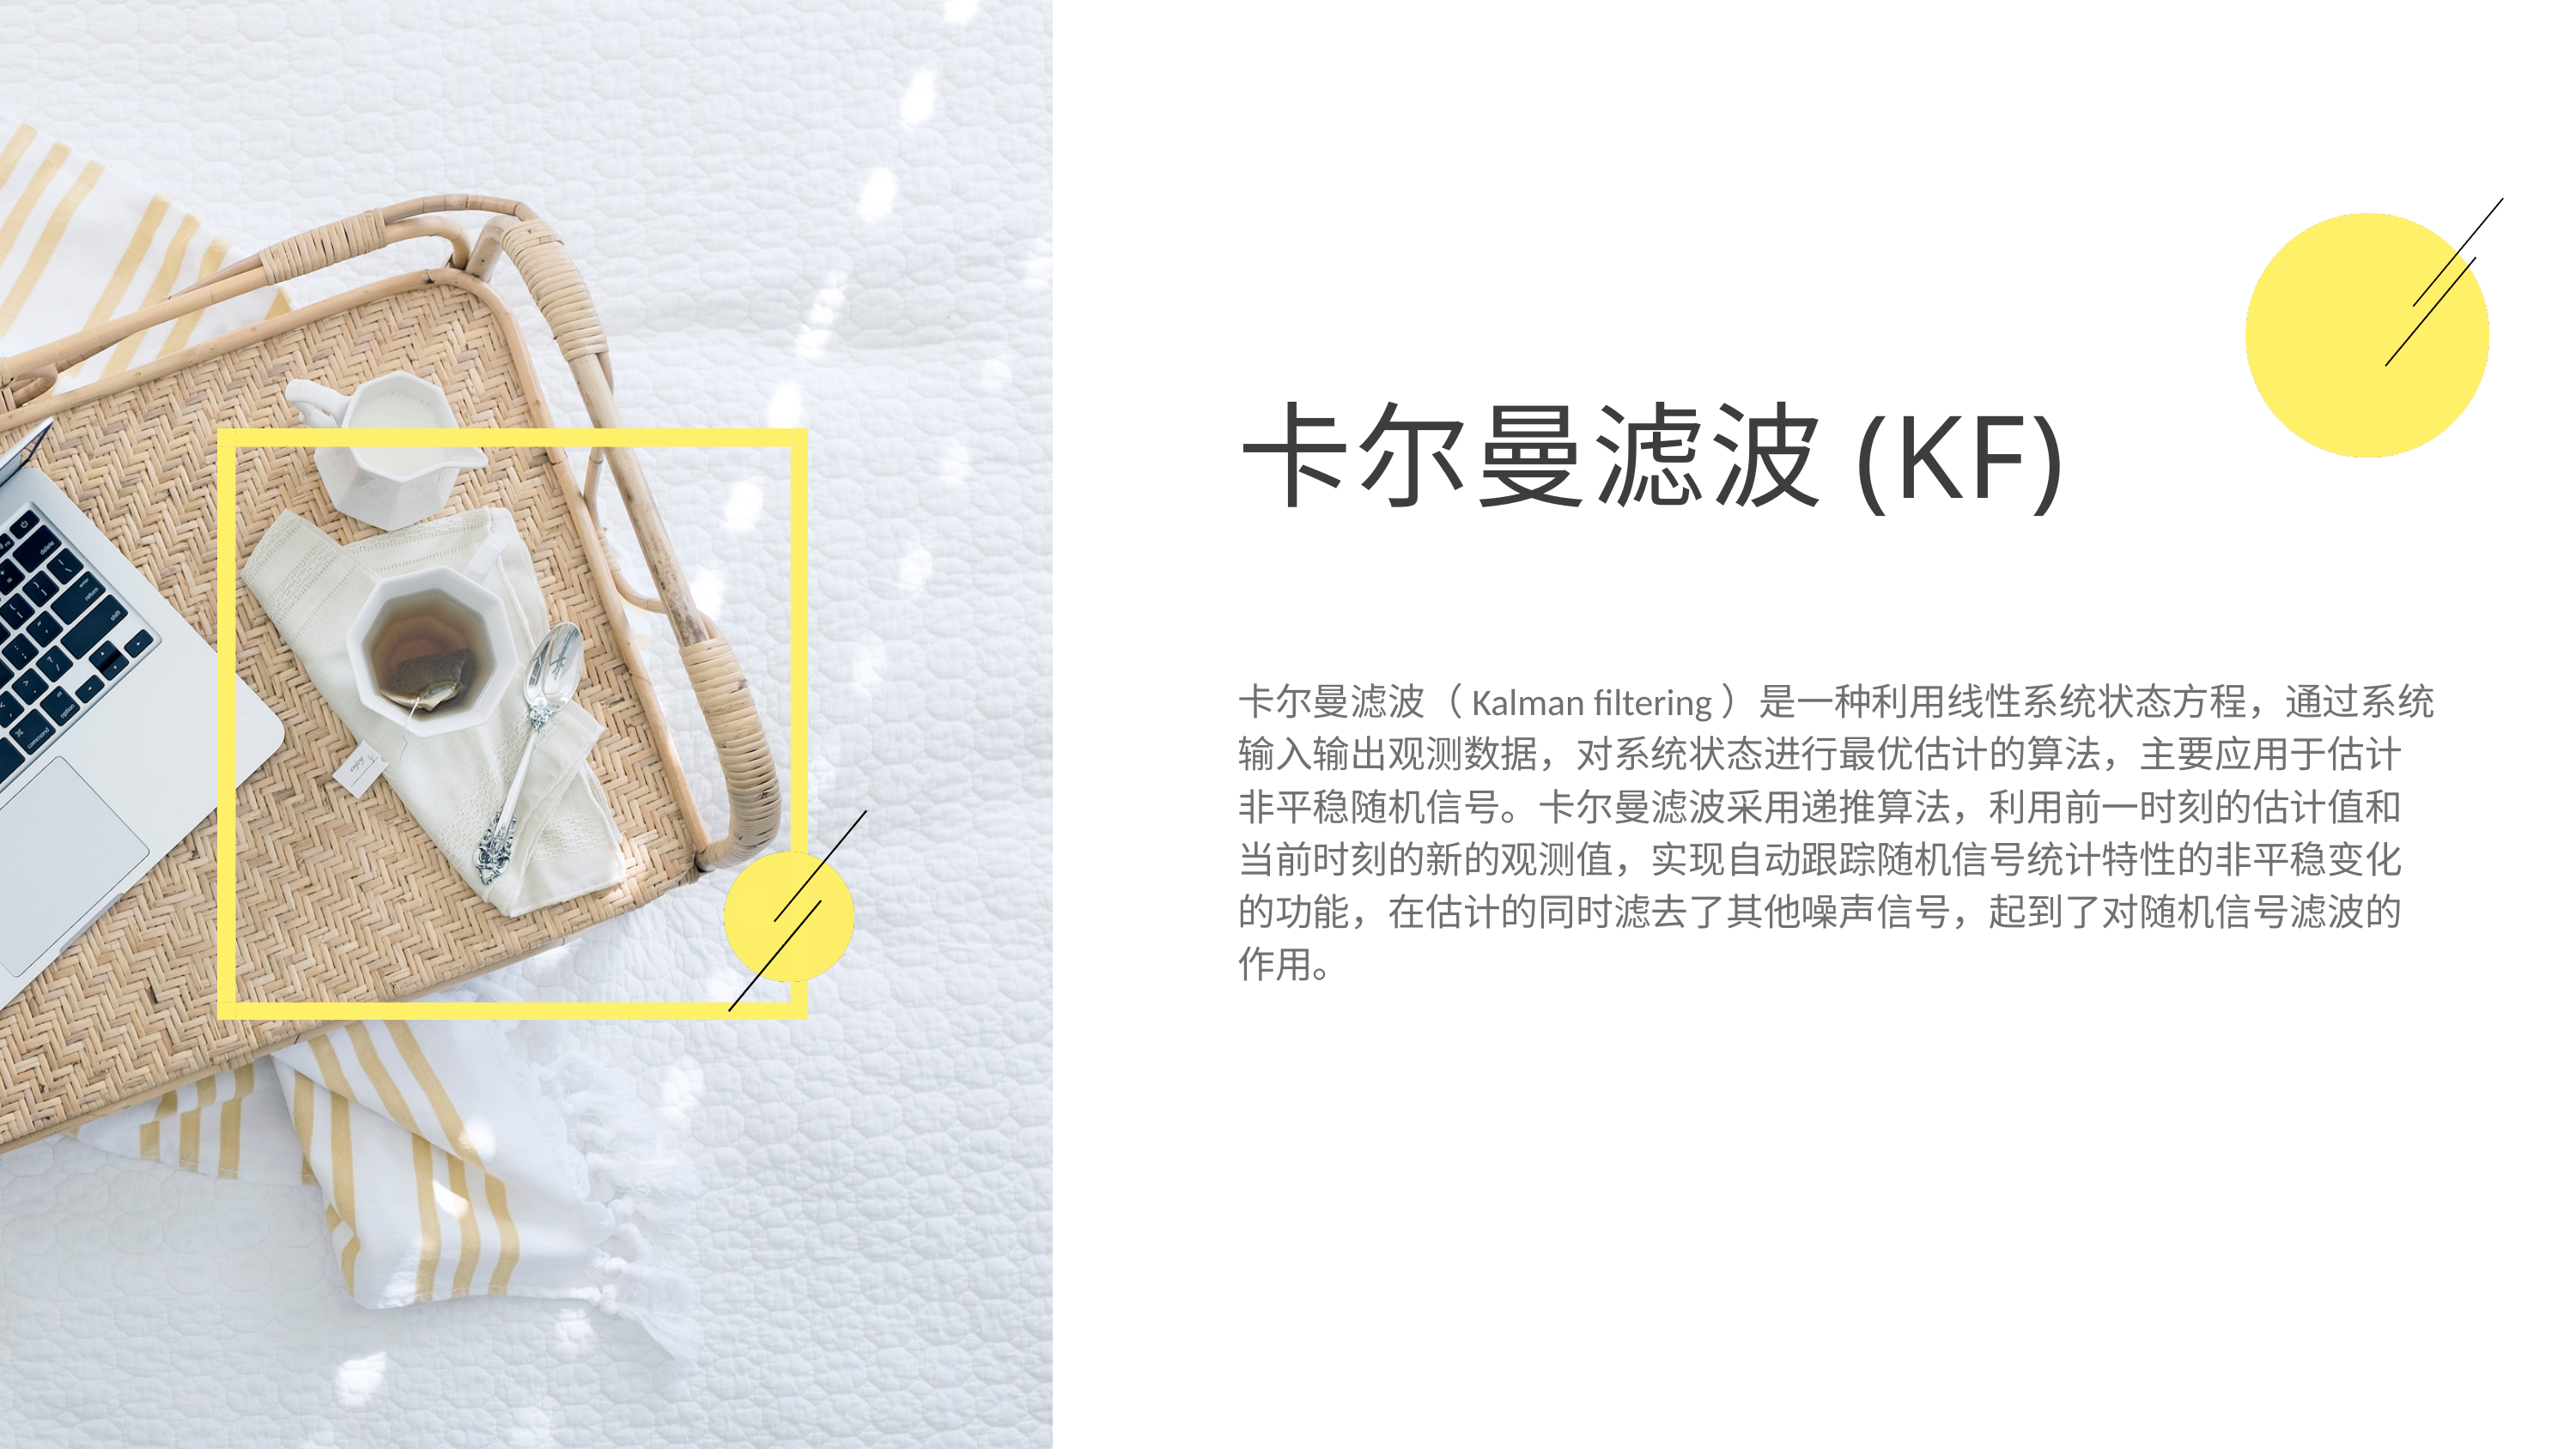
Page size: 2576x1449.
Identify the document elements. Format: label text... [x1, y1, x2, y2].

picture [2245, 194, 2527, 458]
text_box 卡尔曼滤波（Kalman filtering）是一种利用线性系统状态方程，通过系统输入输出观测数据，对系统状态进行最优估计的算法，主要应用于估计非平稳随机信号。卡尔曼滤波采用递推算法，利用前一时刻的估计值和当前时刻的新的观测值，实现自动跟踪随机信号统计特性的非平稳变化的功能，在估计的同时滤去了其他噪声信号，起到了对随机信号滤波的作用。 [1237, 670, 2437, 986]
text_box 卡尔曼滤波(KF) [1237, 401, 2504, 522]
picture [0, 0, 1054, 1449]
